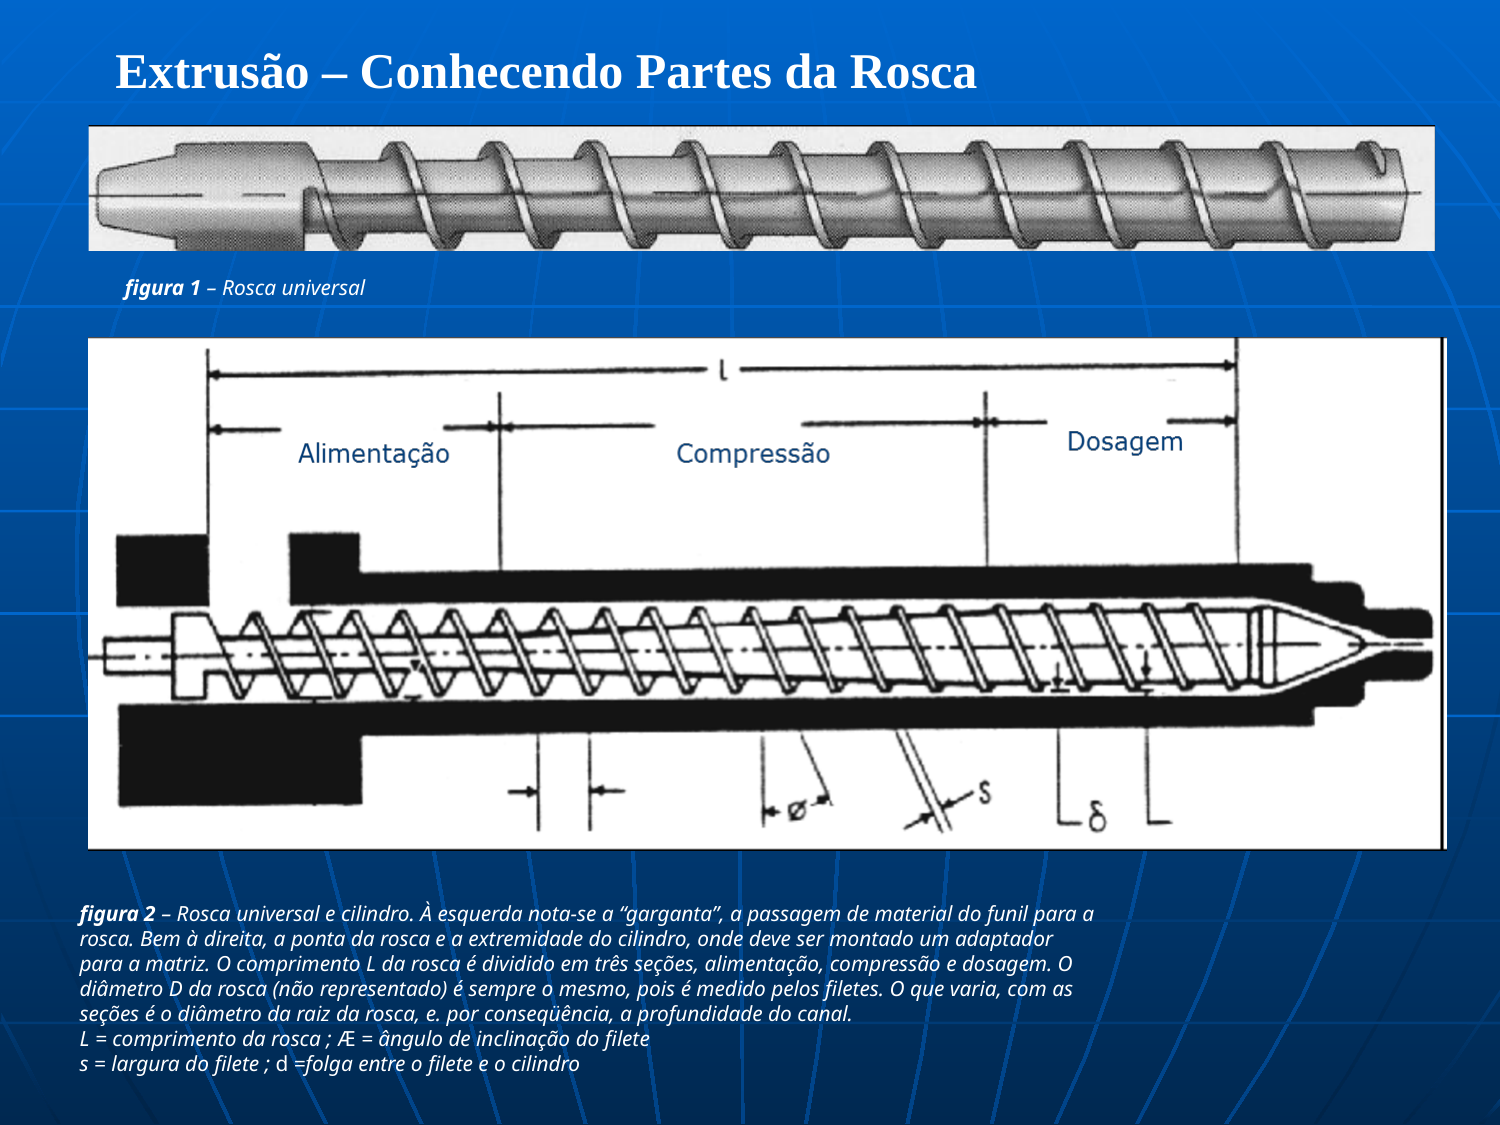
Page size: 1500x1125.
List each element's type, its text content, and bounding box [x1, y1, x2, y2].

text_box Passo [609, 852, 709, 856]
text_box figura 2 – Rosca universal e cilindro. À esquerda nota-se a “garganta”, a passagem de material do funil para a rosca. Bem à direita, a ponta da rosca e a extremidade do cilindro, onde deve ser montado um adaptador para a matriz. O comprimento L da rosca é dividido em três seções, alimentação, compressão e dosagem. O diâmetro D da rosca (não representado) é sempre o mesmo, pois é medido pelos filetes. O que varia, com as seções é o diâmetro da raiz da rosca, e. por conseqüência, a profundidade do canal. L = comprimento da rosca ; Æ = ângulo de inclinação do filete s = largura do filete ; d =folga entre o filete e o cilindro [64, 893, 1447, 1084]
picture [88, 337, 1447, 852]
picture [88, 125, 1436, 251]
text_box Extrusão – Conhecendo Partes da Rosca [100, 30, 993, 107]
text_box figura 1 – Rosca universal [110, 267, 381, 308]
